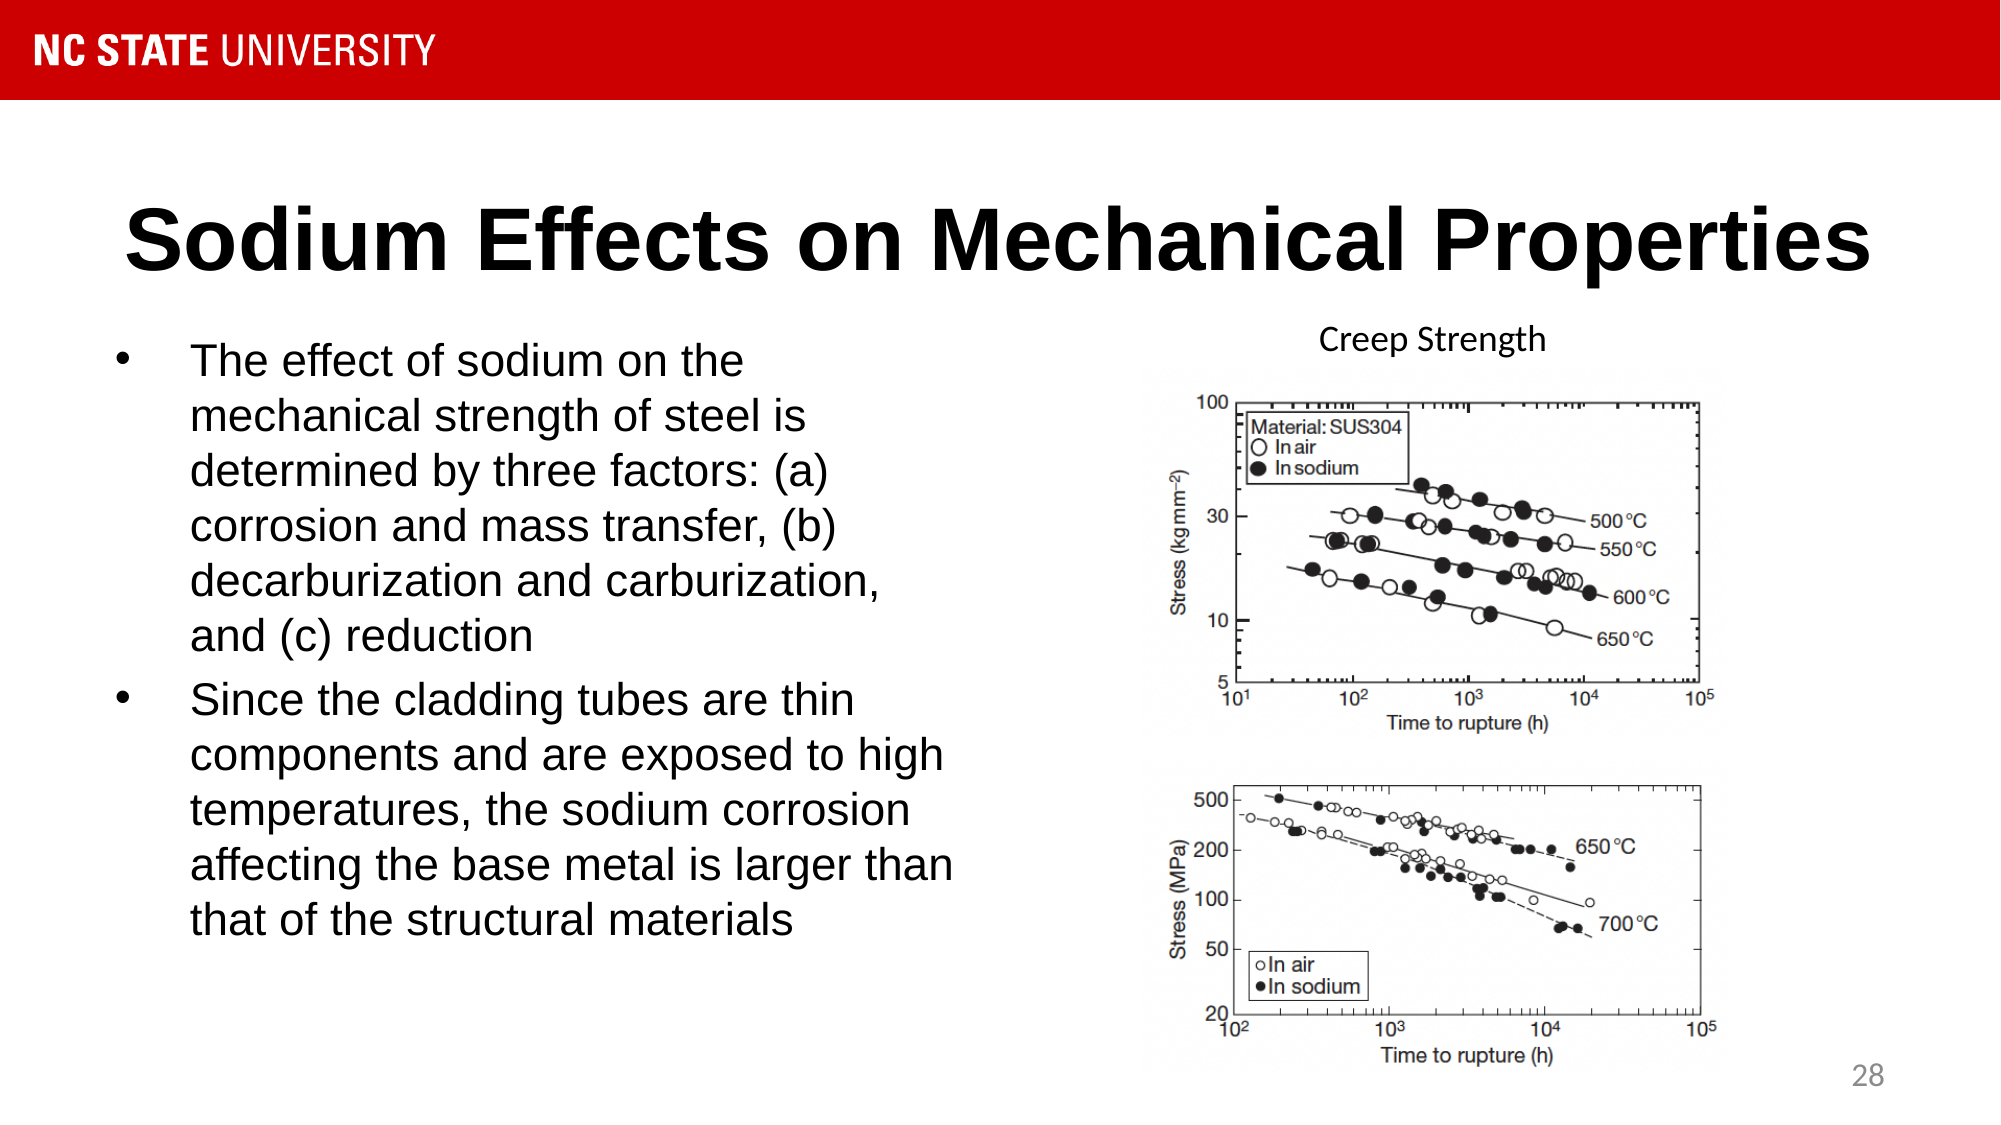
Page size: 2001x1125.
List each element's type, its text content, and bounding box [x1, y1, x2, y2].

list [1140, 759, 1729, 1073]
list The effect of sodium on the mechanical strength of steel is determined by three factors: (a) corrosion and mass transfer, (b) decarburization and carburization, and (c) reduction Since the cladding tubes are thin components and are exposed to high temperatures, the sodium corrosion affecting the base metal is larger than that of the structural materials [99, 322, 984, 1005]
text_box Creep Strength [1276, 306, 1591, 365]
slide_number 28 [1433, 1042, 1900, 1103]
title Sodium Effects on Mechanical Properties [99, 147, 1900, 323]
picture [1140, 367, 1727, 739]
picture [0, 0, 2001, 100]
